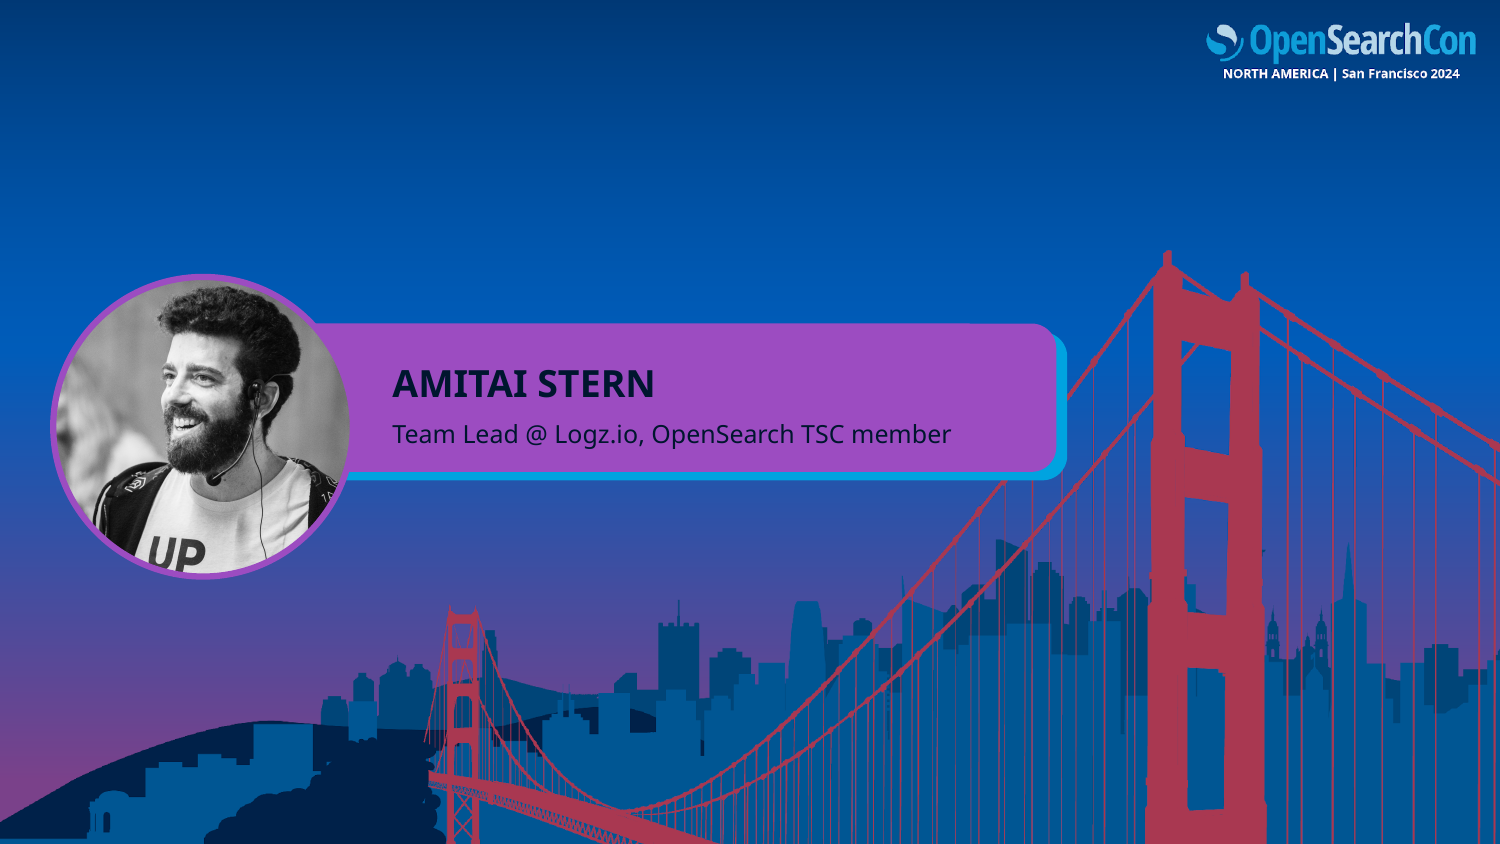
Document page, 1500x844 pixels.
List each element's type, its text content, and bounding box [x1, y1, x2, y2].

list Team Lead @ Logz.io, OpenSearch TSC member [381, 416, 984, 458]
picture [0, 0, 1500, 844]
list Amitai Stern [381, 332, 1016, 412]
